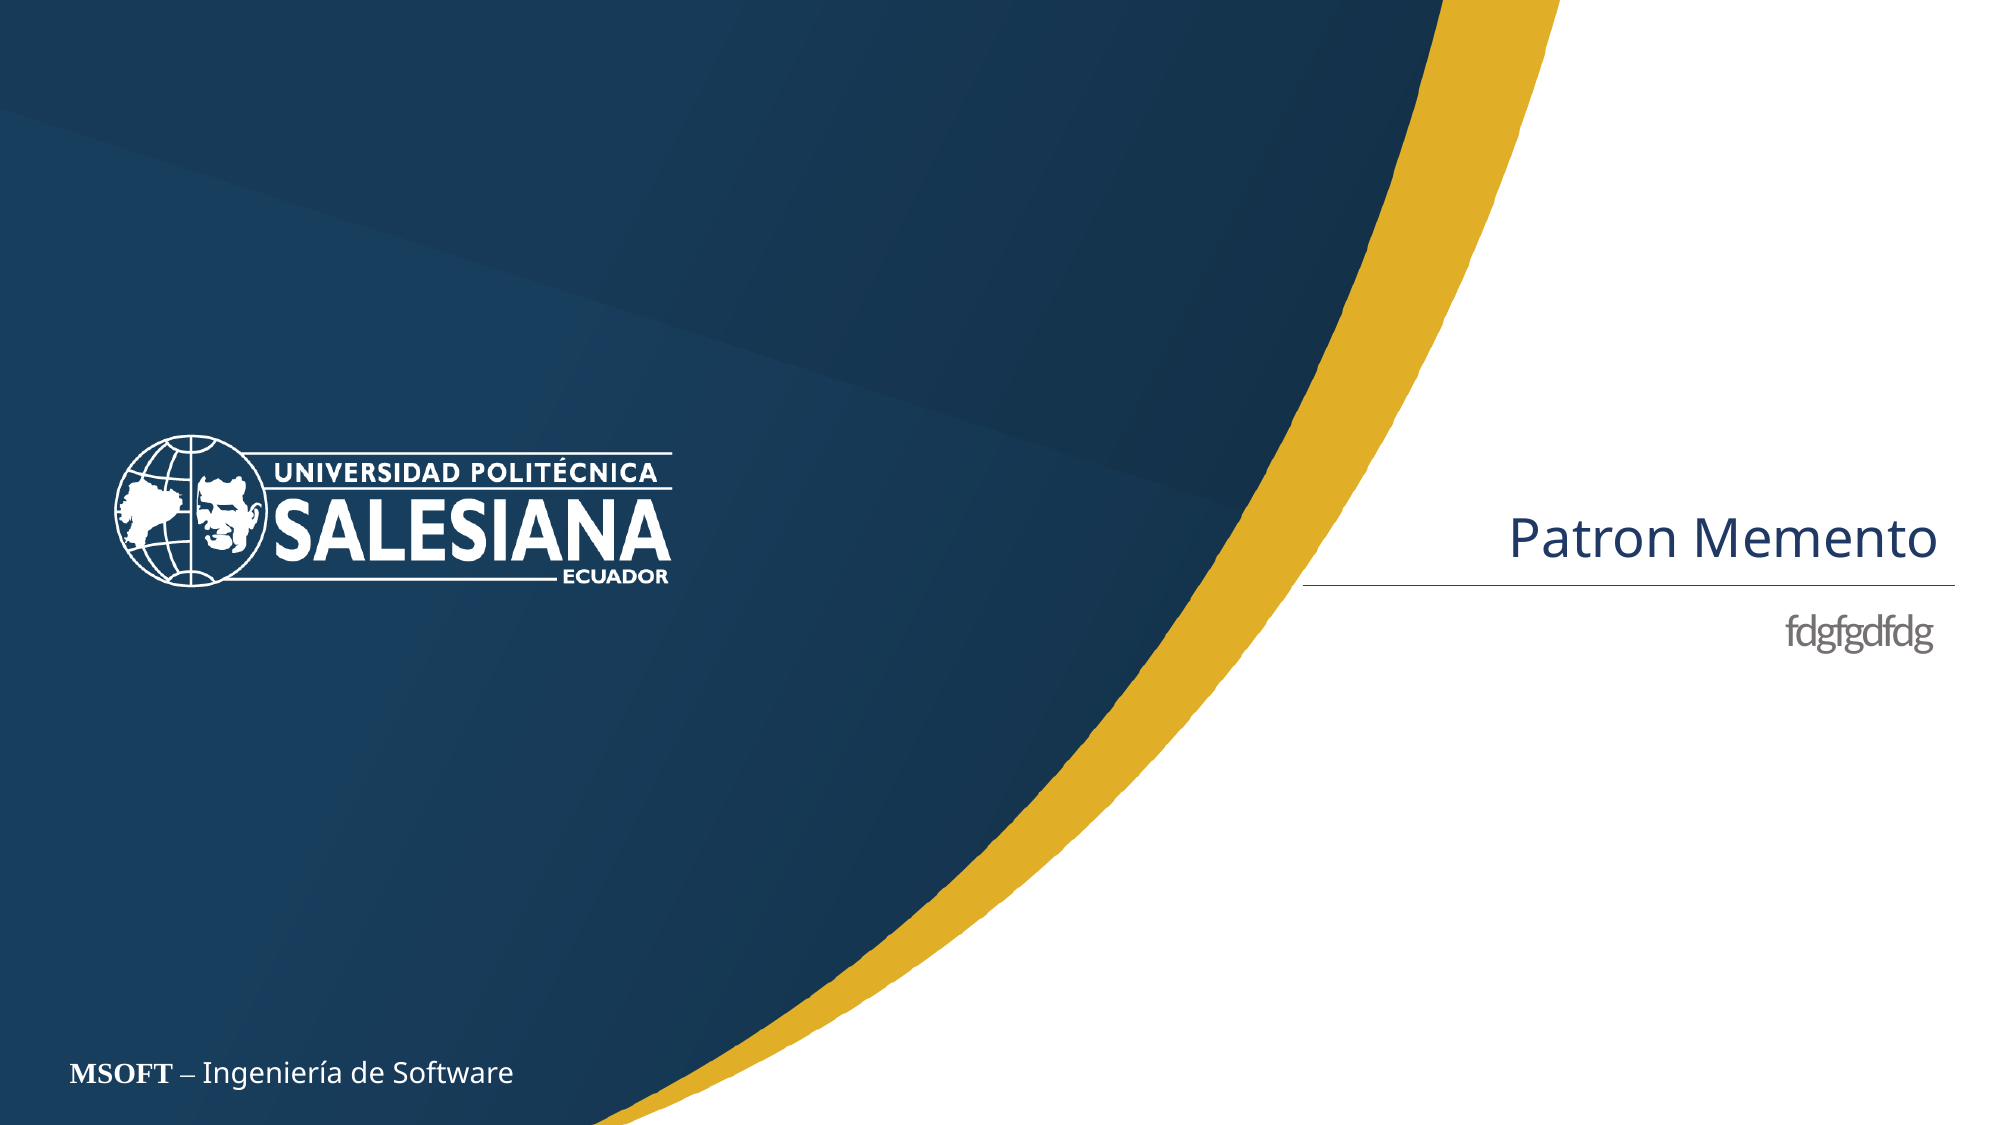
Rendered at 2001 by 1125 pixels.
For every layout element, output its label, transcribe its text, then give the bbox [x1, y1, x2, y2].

text_box Patron Memento [1446, 496, 1955, 584]
picture [0, 0, 2001, 1125]
text_box fdgfgdfdg [1653, 599, 1949, 680]
